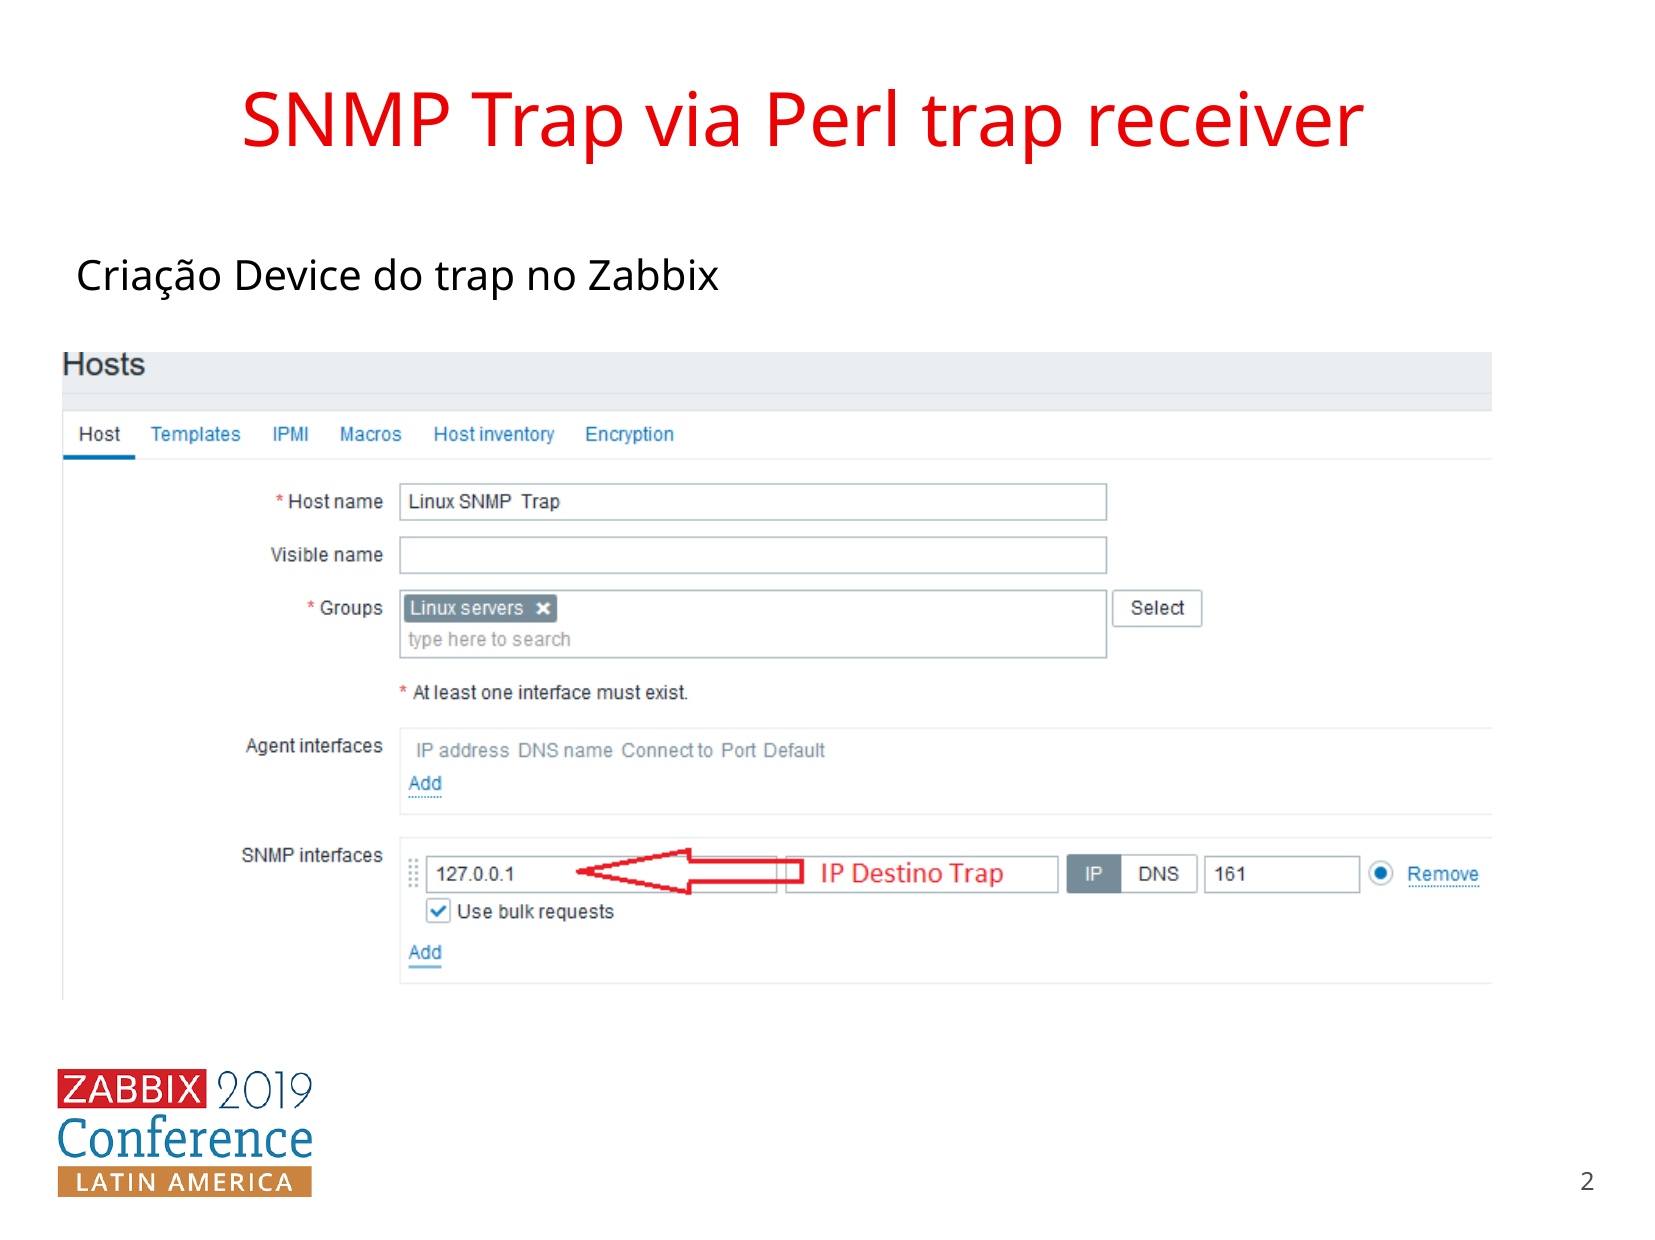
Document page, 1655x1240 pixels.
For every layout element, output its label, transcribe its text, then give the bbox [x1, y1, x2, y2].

title SNMP Trap via Perl trap receiver [239, 69, 1515, 279]
picture [57, 1069, 312, 1198]
text_box Criação Device do trap no Zabbix [61, 240, 1450, 323]
footer 2 [1578, 1163, 1599, 1240]
picture [61, 352, 1492, 1000]
